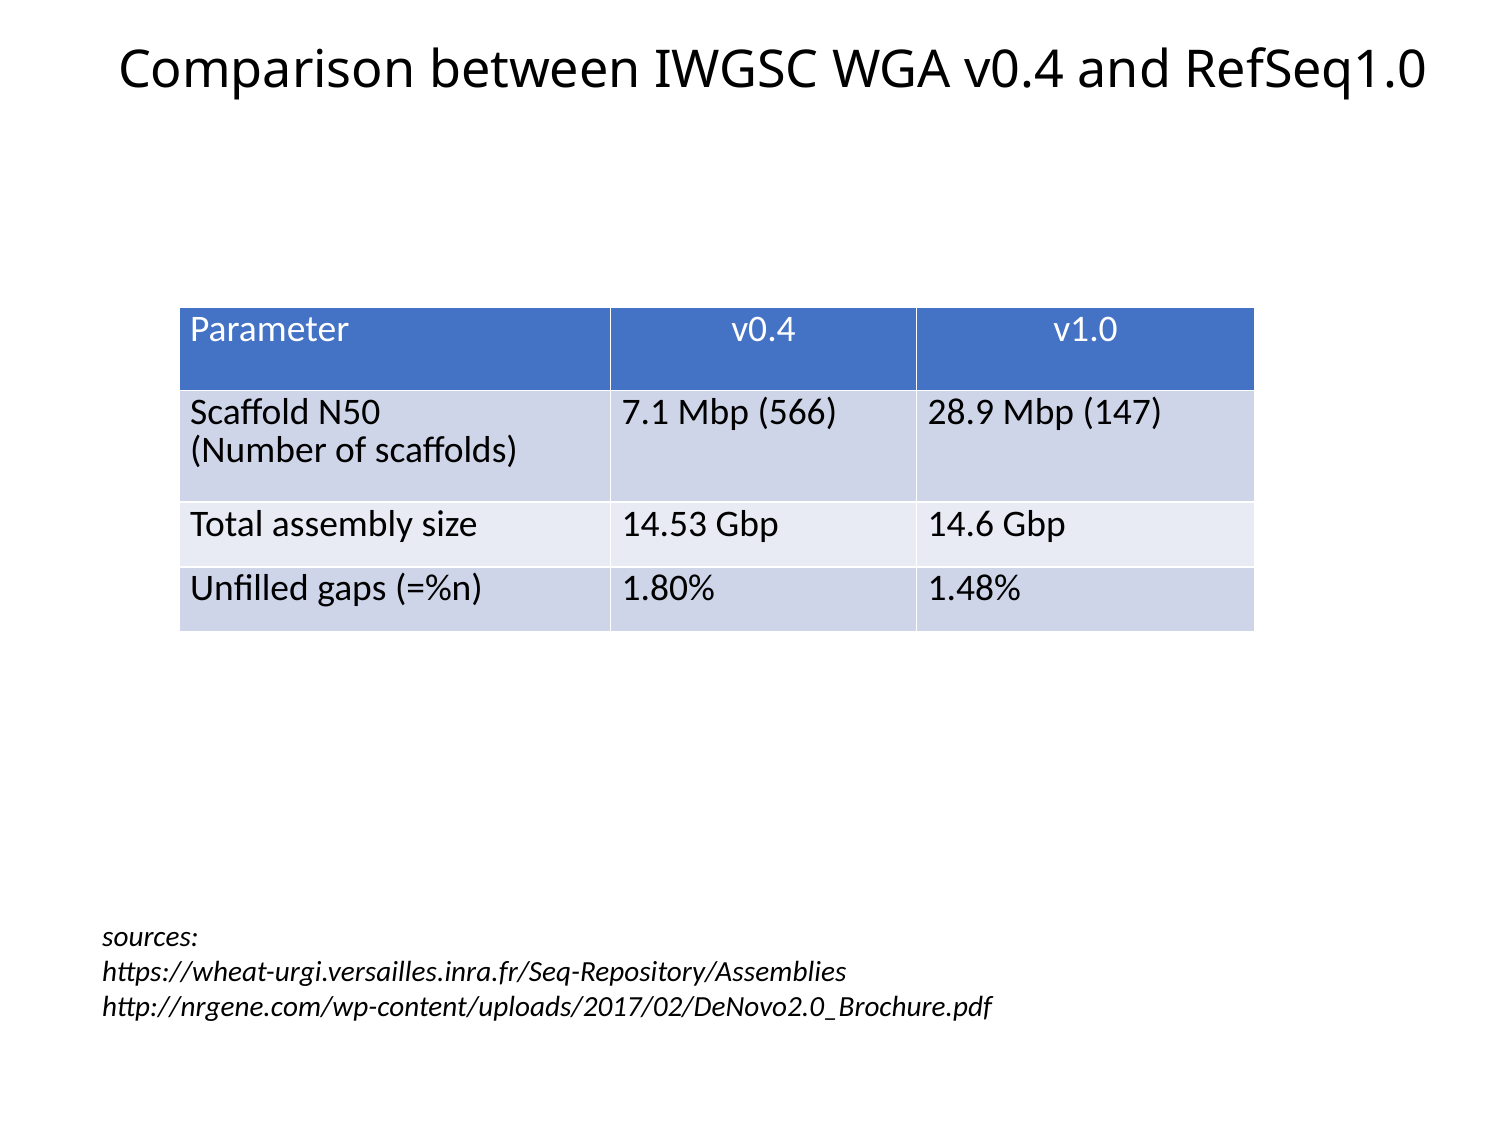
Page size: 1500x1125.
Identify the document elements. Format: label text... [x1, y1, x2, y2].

table_cell Unfilled gaps (=%n) [180, 568, 610, 631]
table_cell 14.6 Gbp [917, 503, 1254, 566]
table_header Parameter [180, 308, 610, 390]
table_cell 28.9 Mbp (147) [917, 391, 1254, 501]
text_box sources: https://wheat-urgi.versailles.inra.fr/Seq-Repository/Assemblies http://nrgene.com/wp-content/uploads/2017/02/DeNovo2.0_Brochure.pdf [87, 910, 1009, 1030]
table_cell 14.53 Gbp [611, 503, 916, 566]
table_cell 1.80% [611, 568, 916, 631]
table_cell 1.48% [917, 568, 1254, 631]
title Comparison between IWGSC WGA v0.4 and RefSeq1.0 [103, 1, 1485, 140]
table_cell 7.1 Mbp (566) [611, 391, 916, 501]
table_cell Total assembly size [180, 503, 610, 566]
table_cell Scaffold N50 (Number of scaffolds) [180, 391, 610, 501]
table_header v0.4 [611, 308, 916, 390]
table_header v1.0 [917, 308, 1254, 390]
